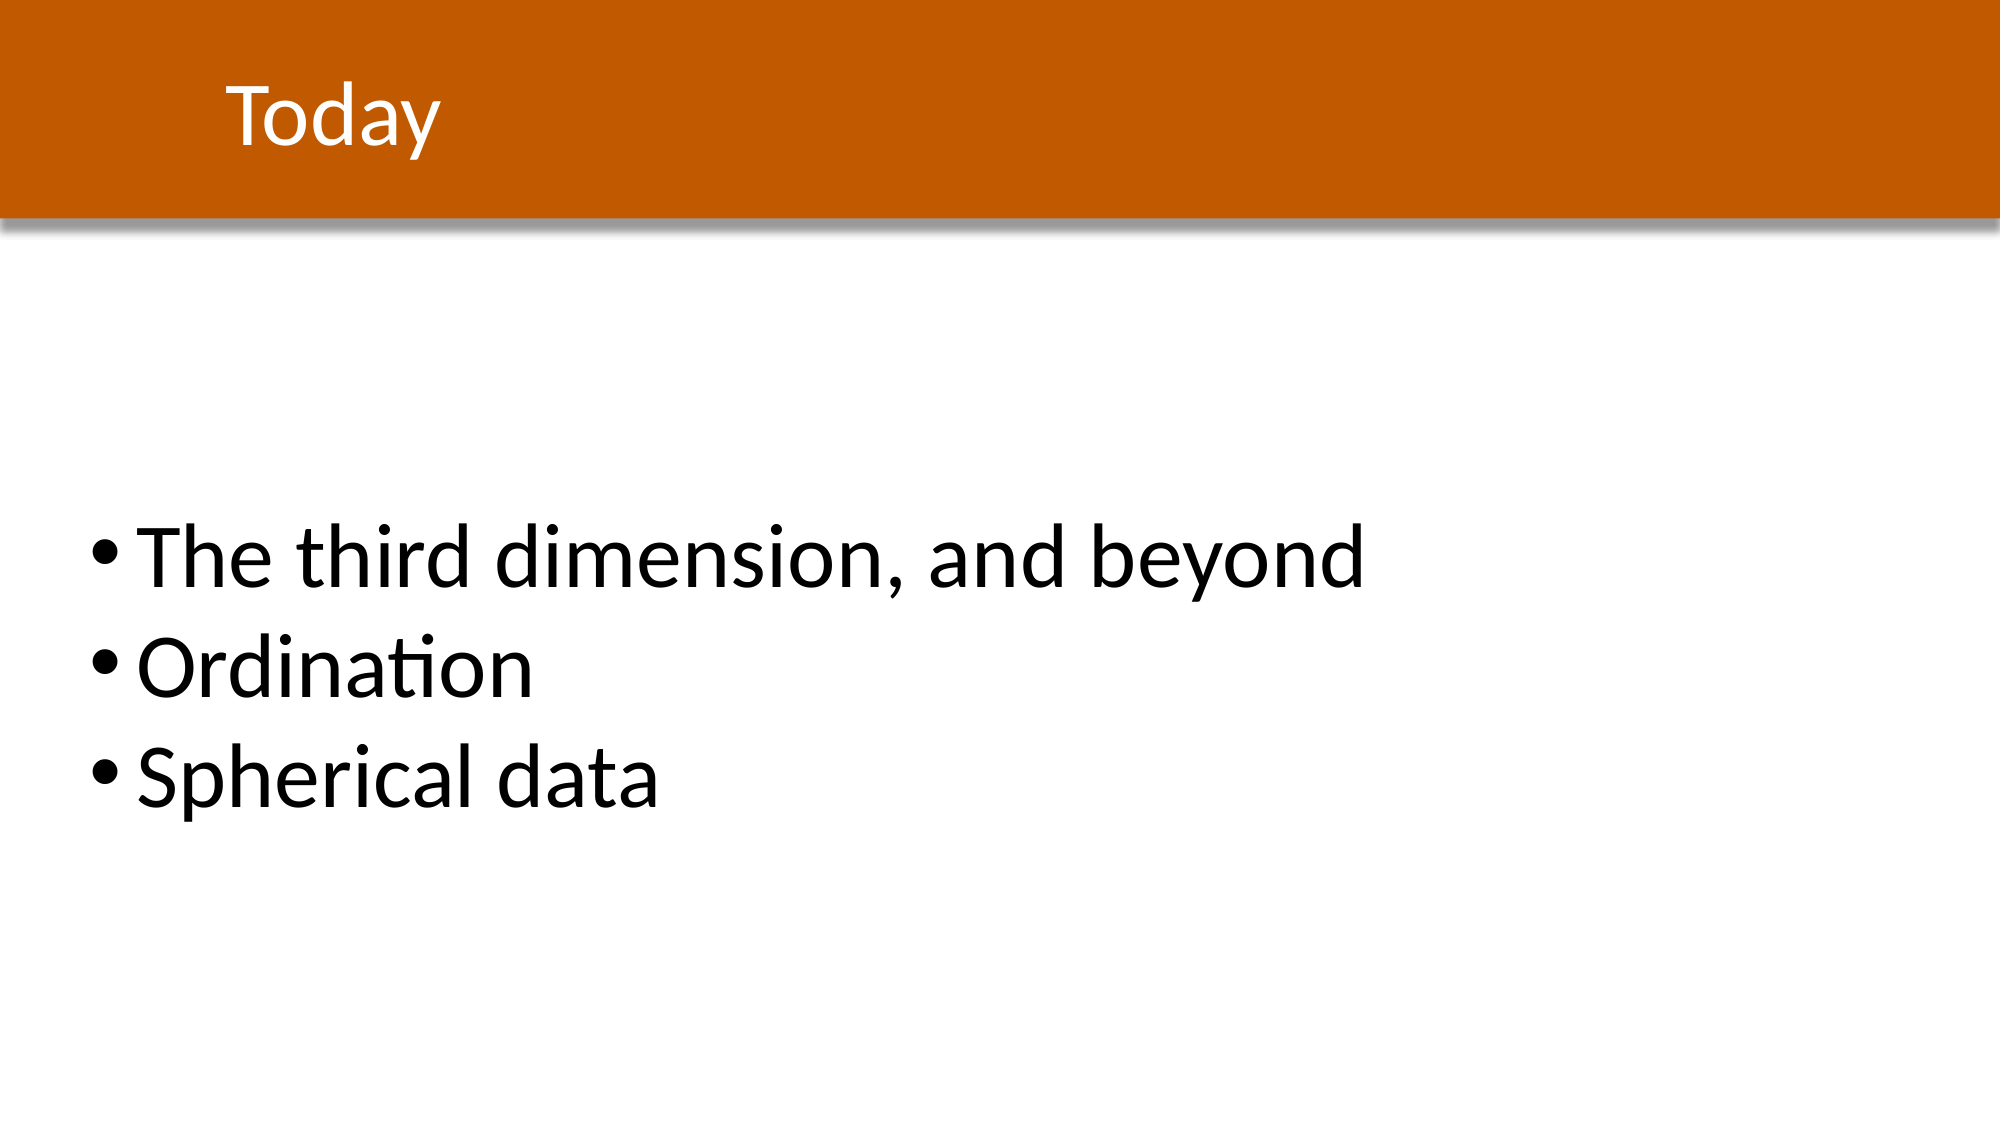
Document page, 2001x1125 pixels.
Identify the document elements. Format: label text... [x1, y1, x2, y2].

text_box The third dimension, and beyond Ordination Spherical data [74, 488, 1385, 833]
text_box Today [210, 17, 2000, 201]
text_box [0, 0, 2000, 219]
